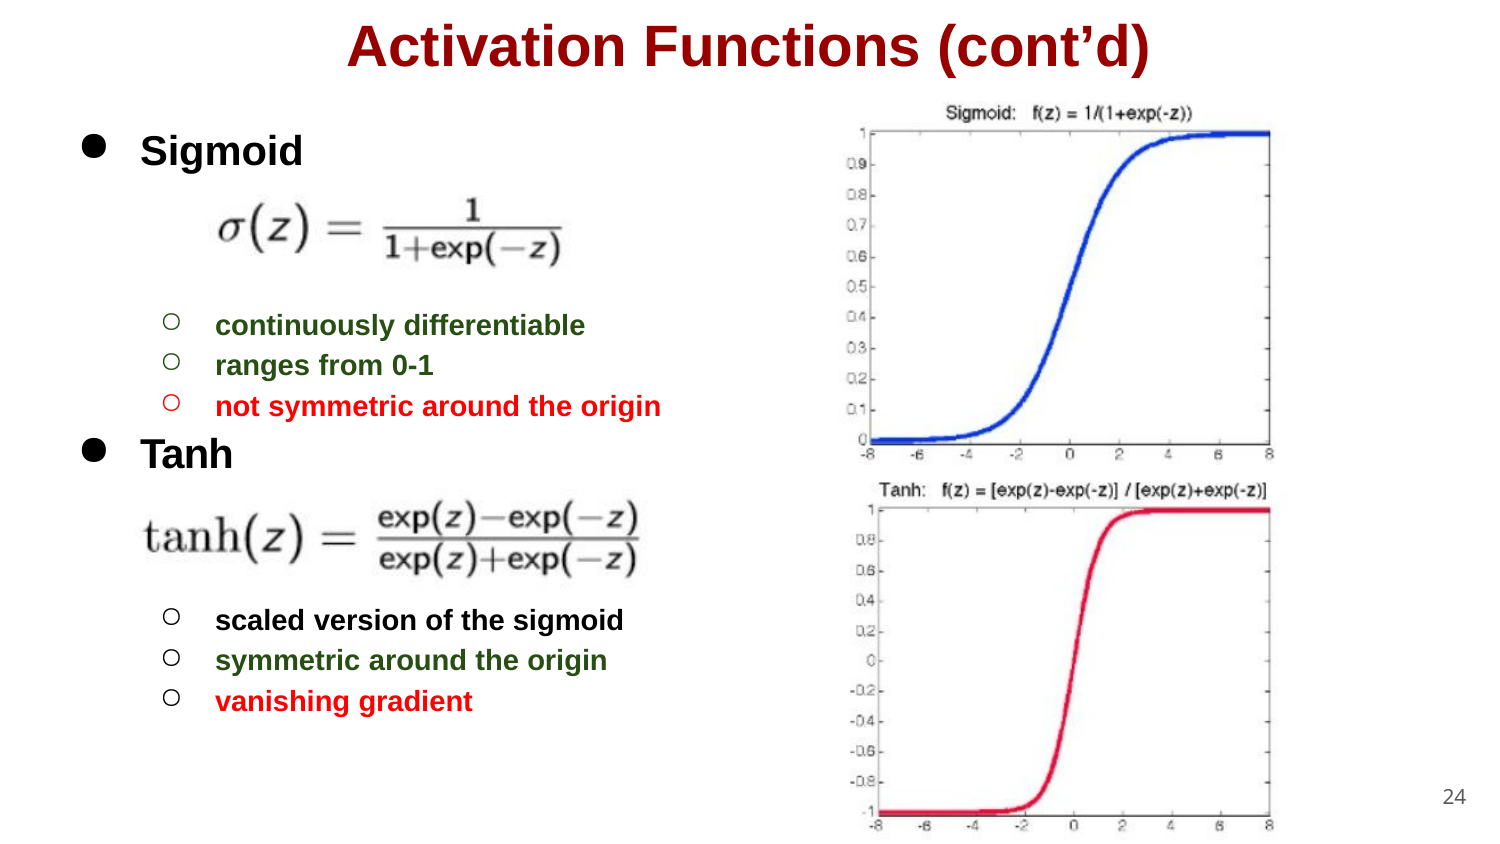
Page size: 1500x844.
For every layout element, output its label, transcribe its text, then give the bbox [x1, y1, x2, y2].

slide_number 24 [1436, 783, 1473, 844]
title Activation Functions (cont’d) [344, 6, 1155, 150]
text_box continuously differentiable ranges from 0-1 not symmetric around the origin Tanh ○ ○ scaled version of the sigmoid symmetric around the origin vanishing gradient [75, 298, 665, 718]
picture [850, 482, 1289, 840]
picture [134, 488, 657, 593]
picture [207, 193, 571, 270]
picture [838, 100, 1286, 465]
text_box Sigmoid [75, 121, 307, 174]
